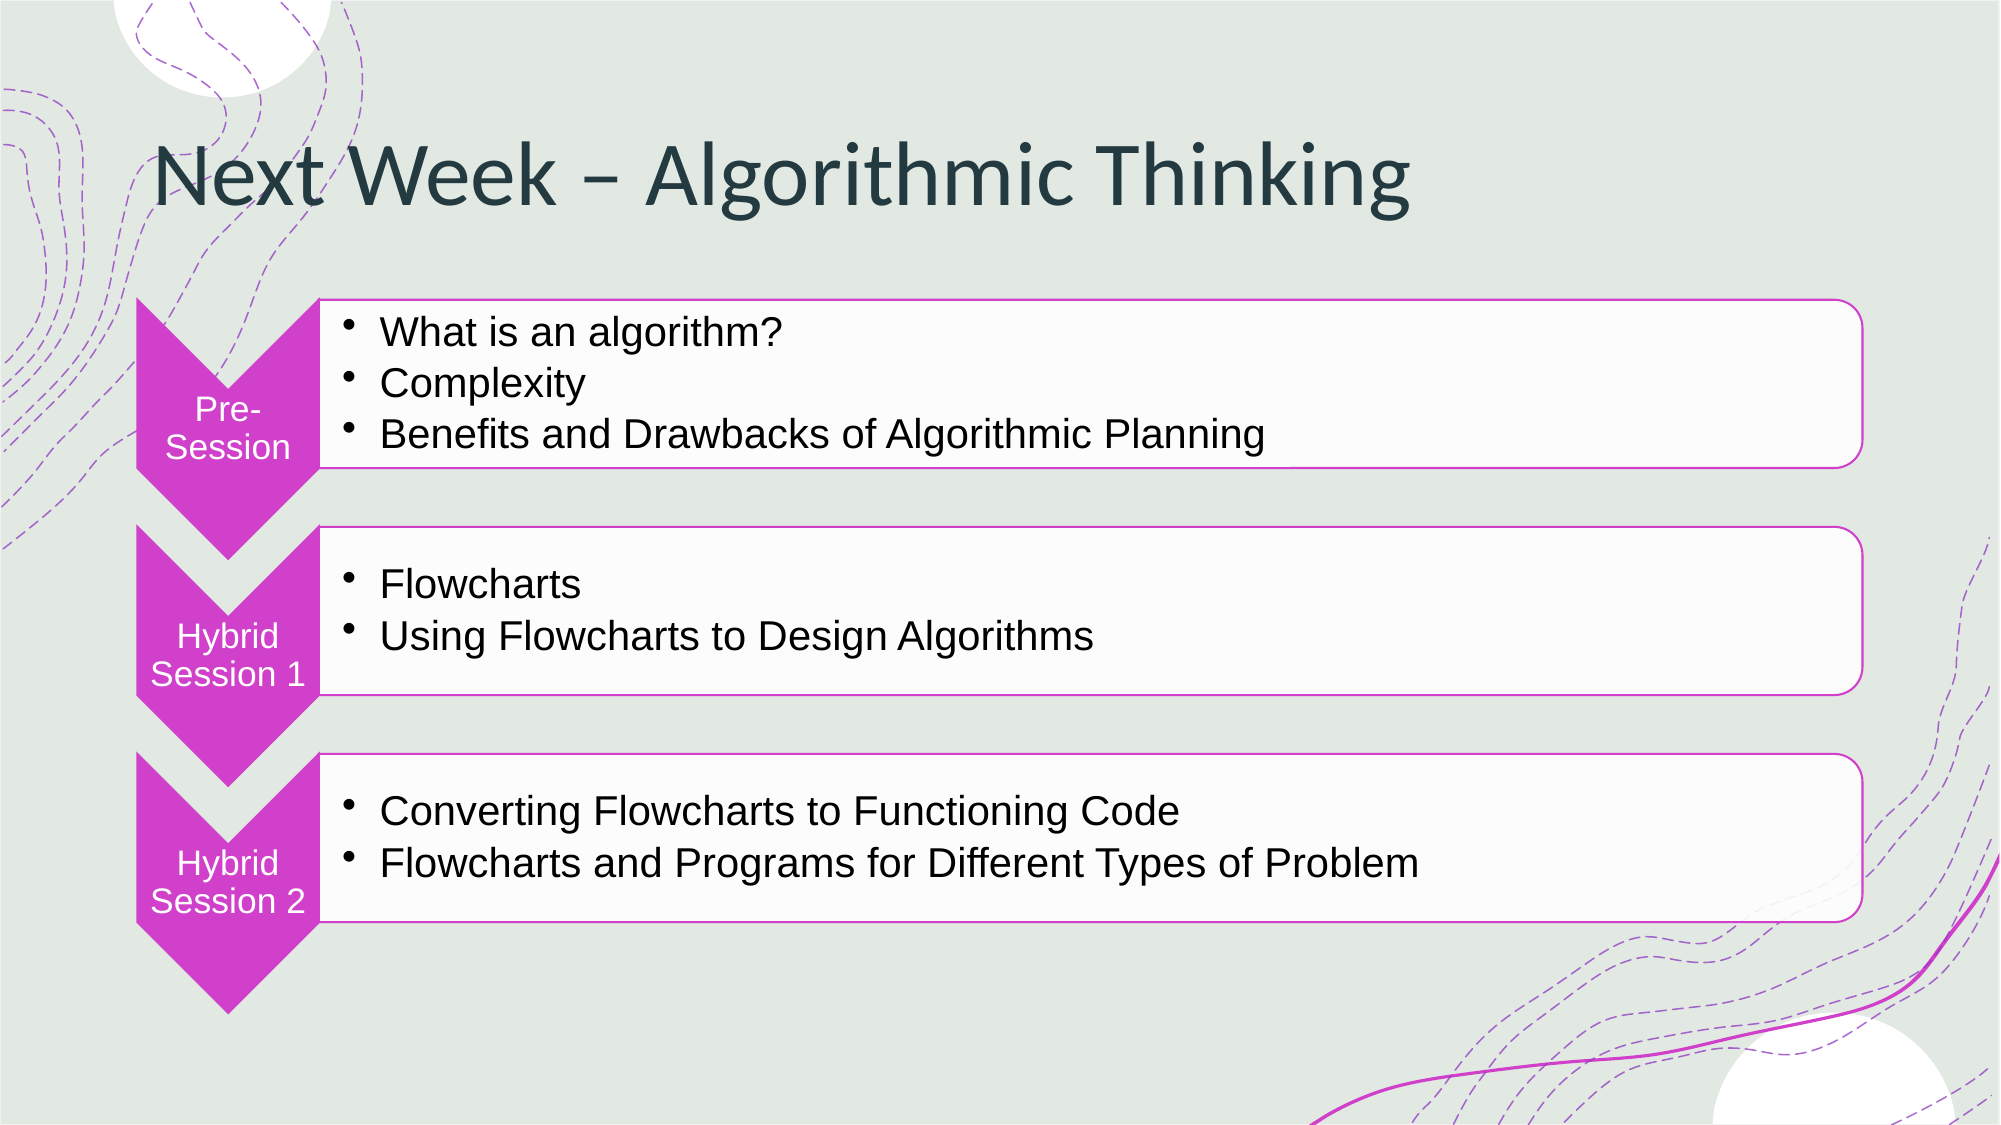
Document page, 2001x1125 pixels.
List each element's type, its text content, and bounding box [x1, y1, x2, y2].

title Next Week – Algorithmic Thinking [137, 59, 1863, 278]
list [137, 299, 1863, 1014]
